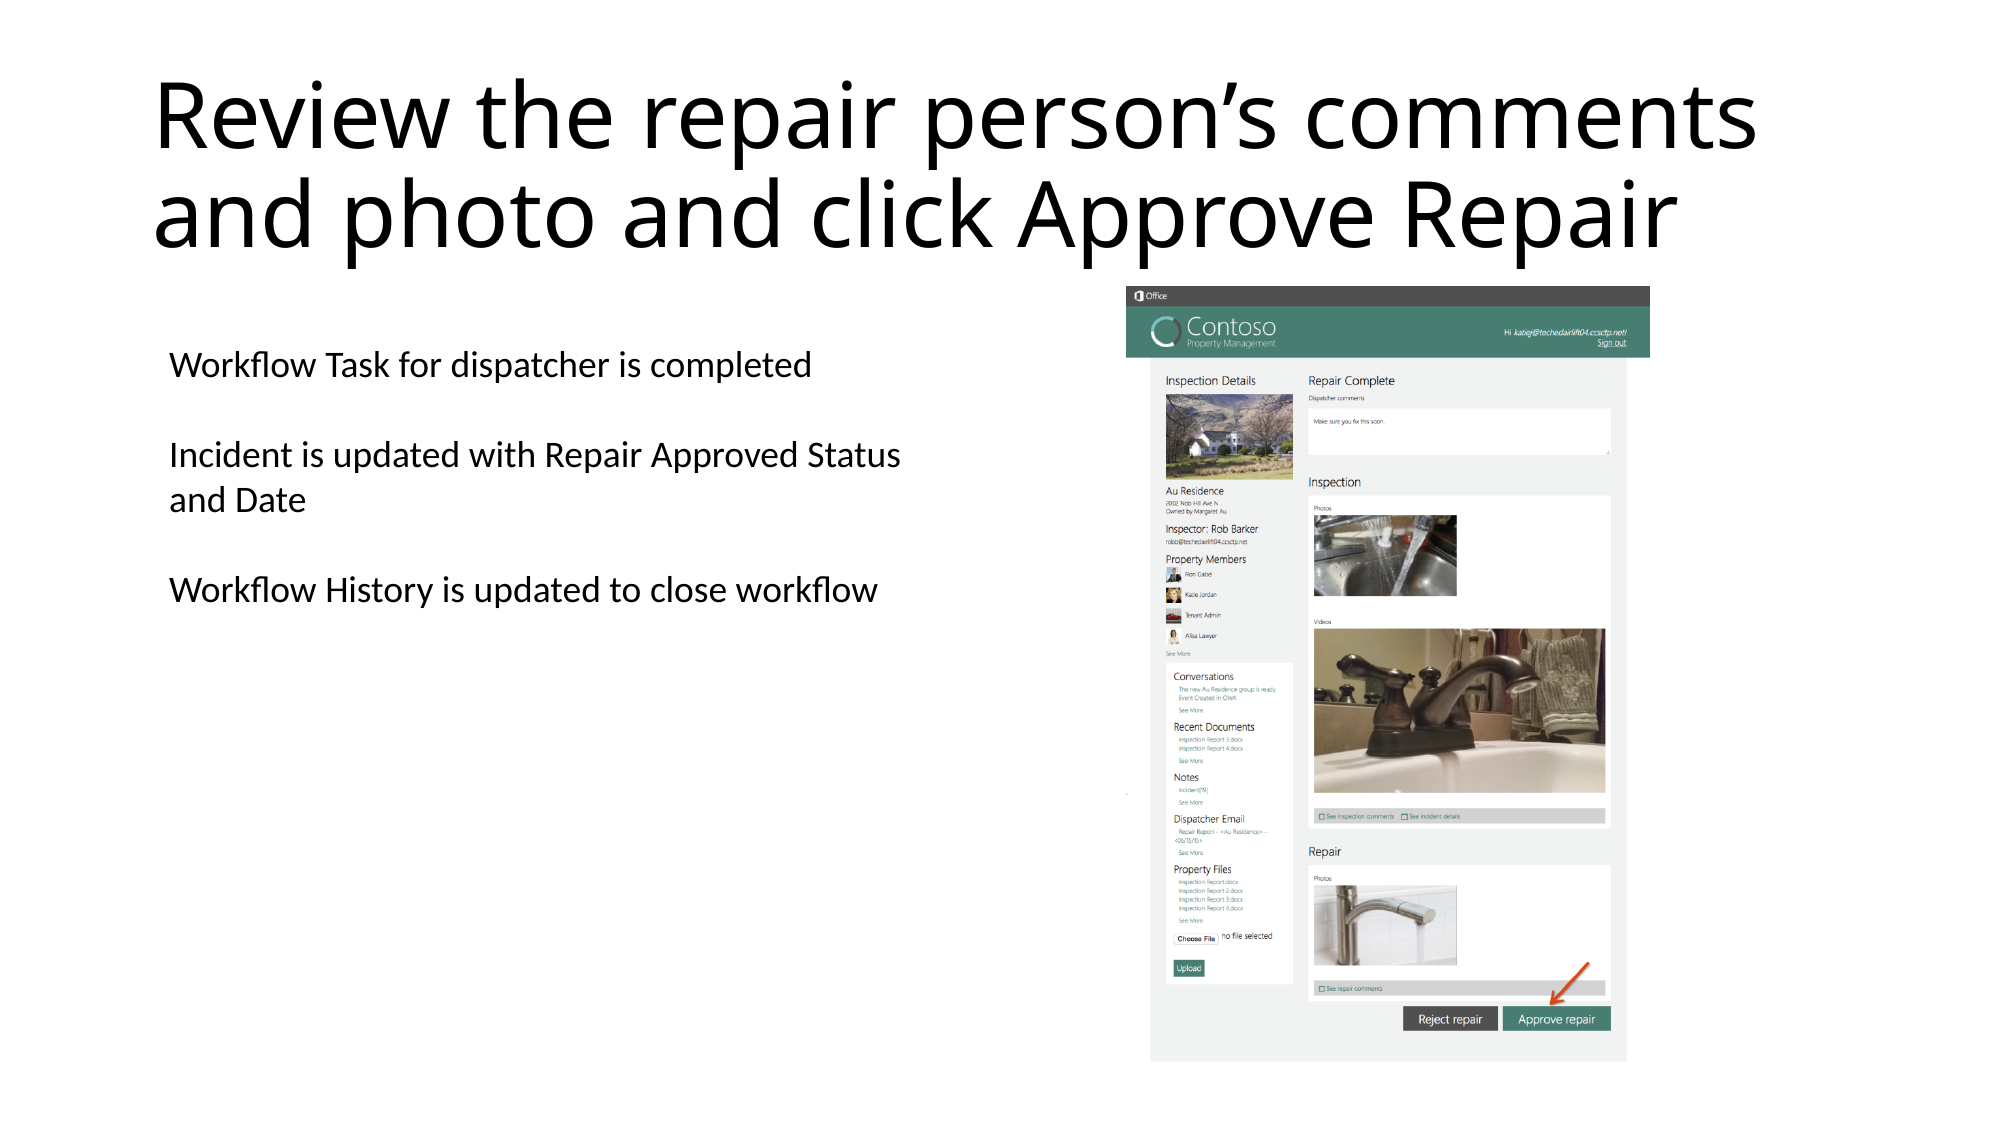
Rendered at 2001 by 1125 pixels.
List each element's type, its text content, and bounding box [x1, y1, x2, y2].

title Review the repair person’s comments and photo and click Approve Repair [137, 59, 1863, 278]
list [1126, 286, 1652, 1071]
text_box Workflow Task for dispatcher is completed Incident is updated with Repair Approved Status and Date Workflow History is updated to close workflow [154, 333, 925, 663]
